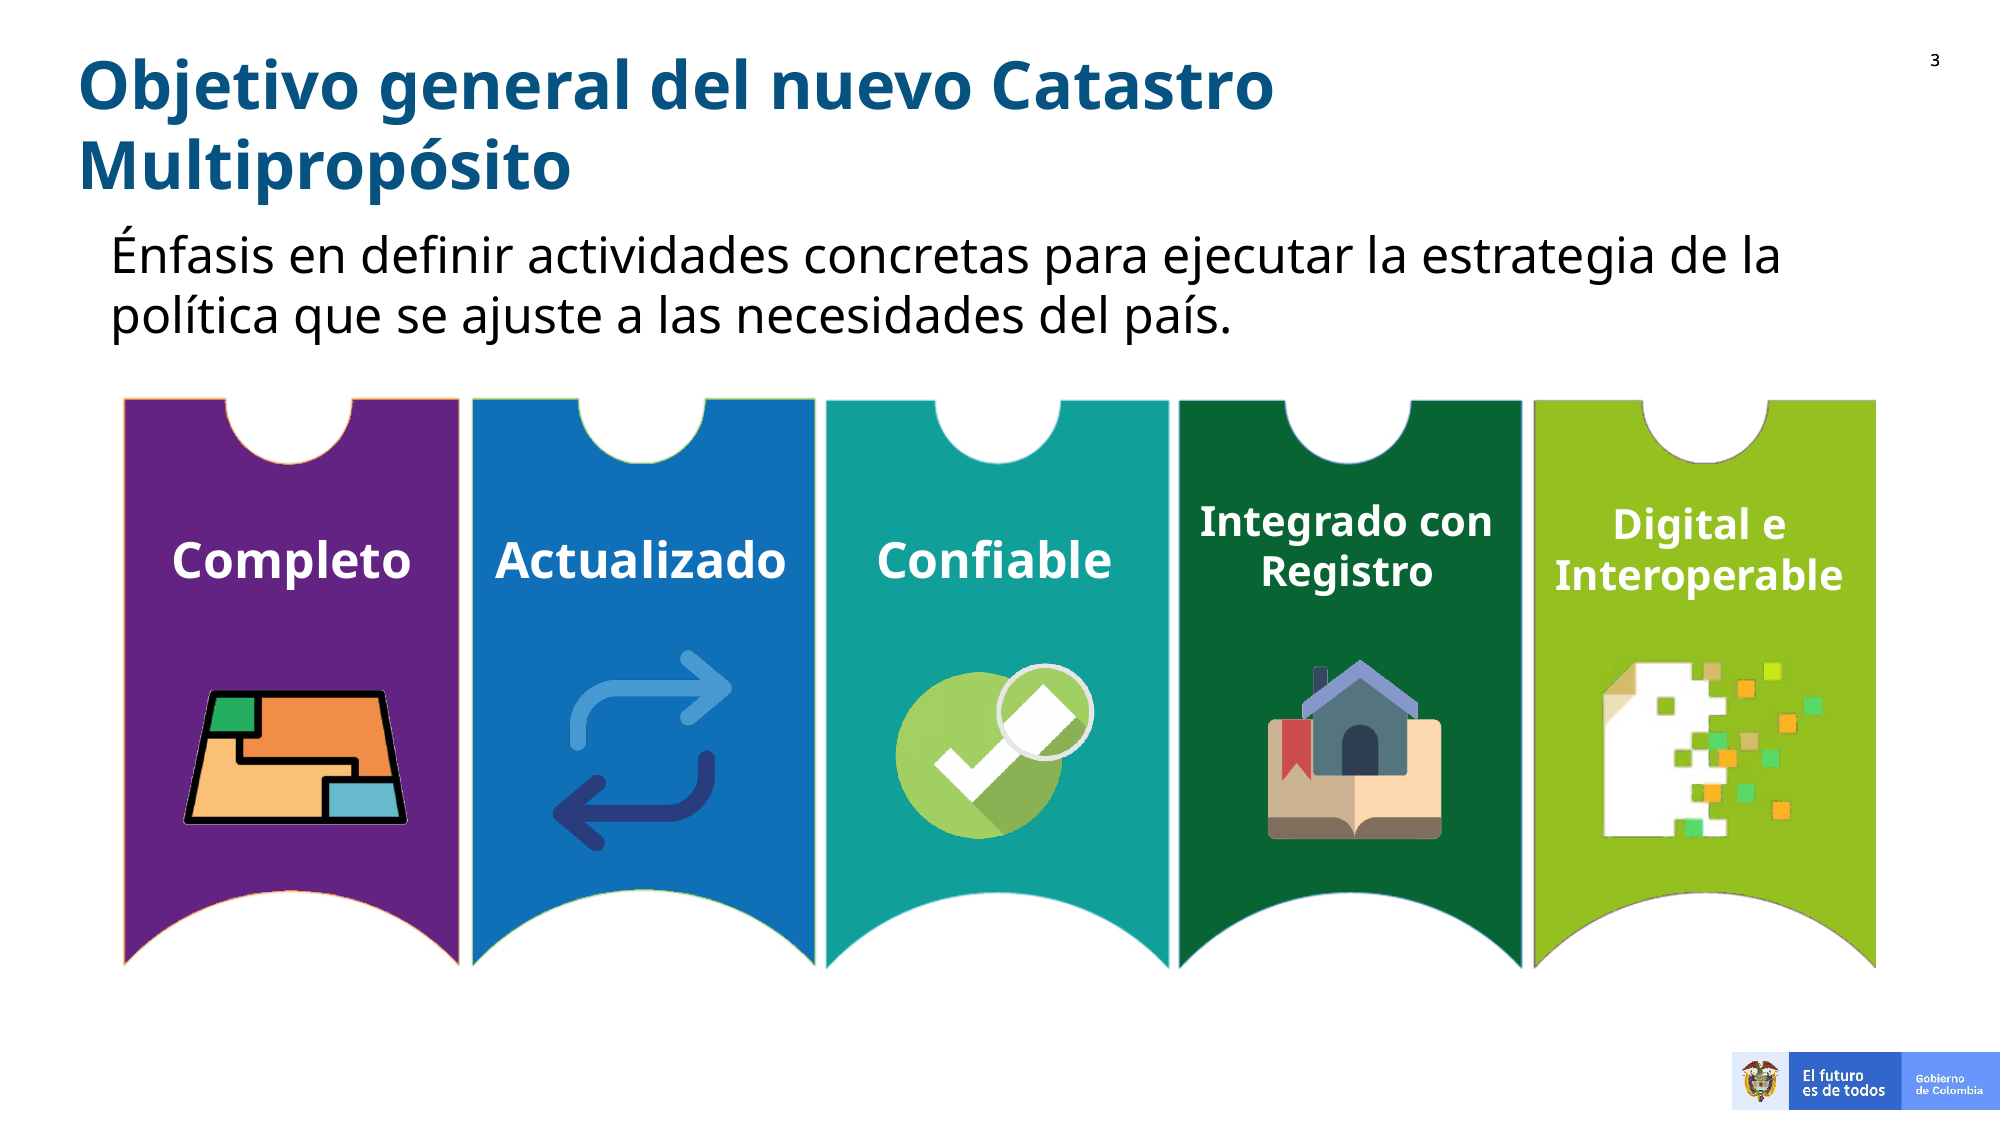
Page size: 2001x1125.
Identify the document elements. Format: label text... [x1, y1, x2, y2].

text_box Objetivo general del nuevo Catastro Multipropósito [62, 35, 1718, 137]
list Énfasis en definir actividades concretas para ejecutar la estrategia de la política que se ajuste a las necesidades del país. [95, 216, 1860, 347]
picture [117, 338, 1910, 969]
picture [1732, 1052, 2000, 1110]
